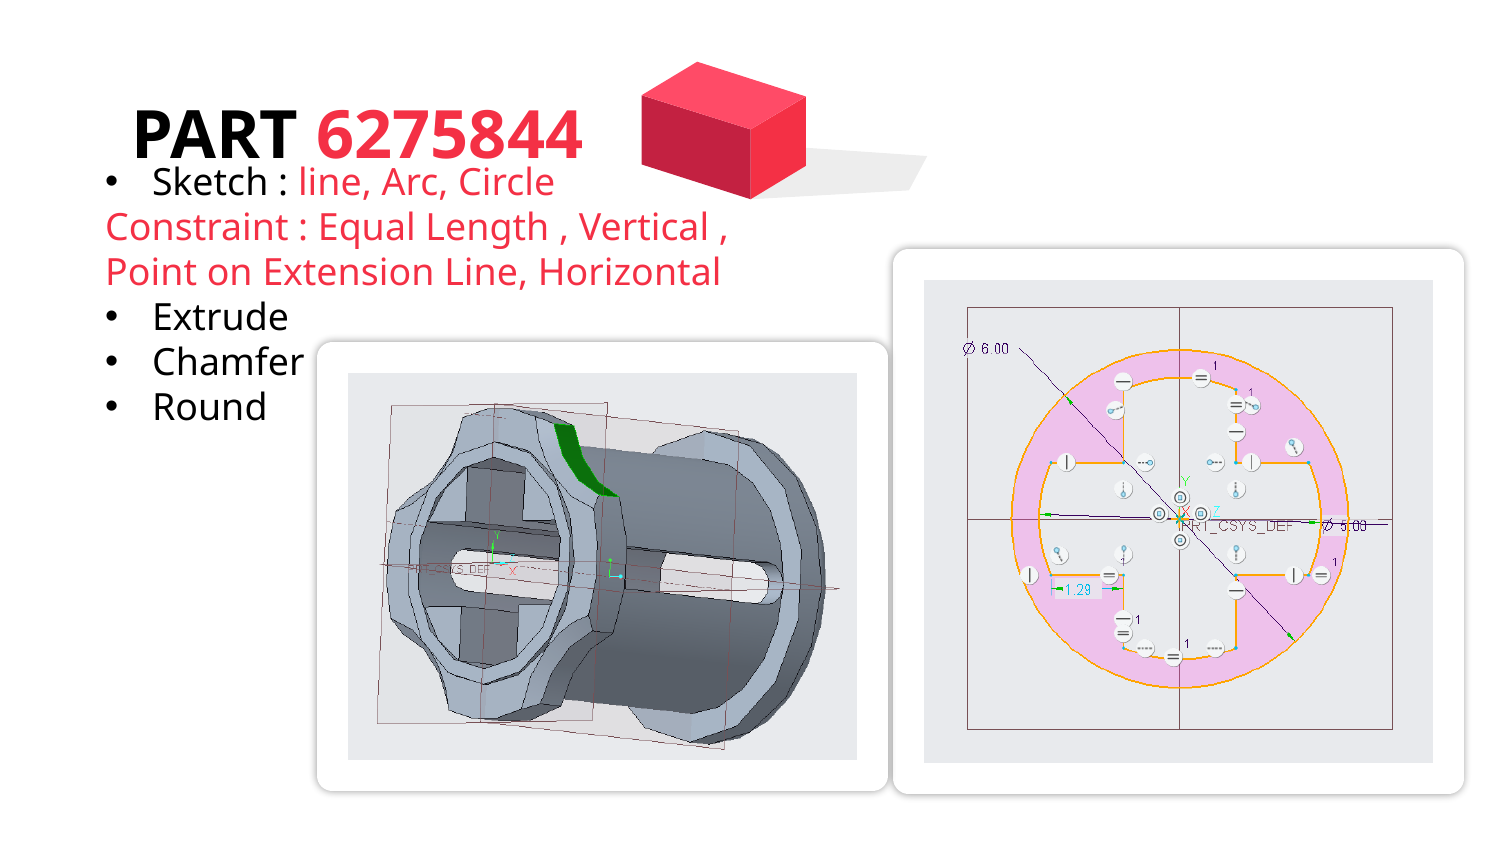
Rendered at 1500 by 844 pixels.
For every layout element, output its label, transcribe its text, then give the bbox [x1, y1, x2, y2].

picture [347, 372, 857, 761]
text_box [641, 61, 928, 200]
text_box PART 6275844 [0, 77, 636, 158]
picture [924, 279, 1433, 763]
text_box Sketch : line, Arc, Circle Constraint : Equal Length , Vertical , Point on Extension Line, Horizontal Extrude Chamfer Round [90, 150, 758, 436]
